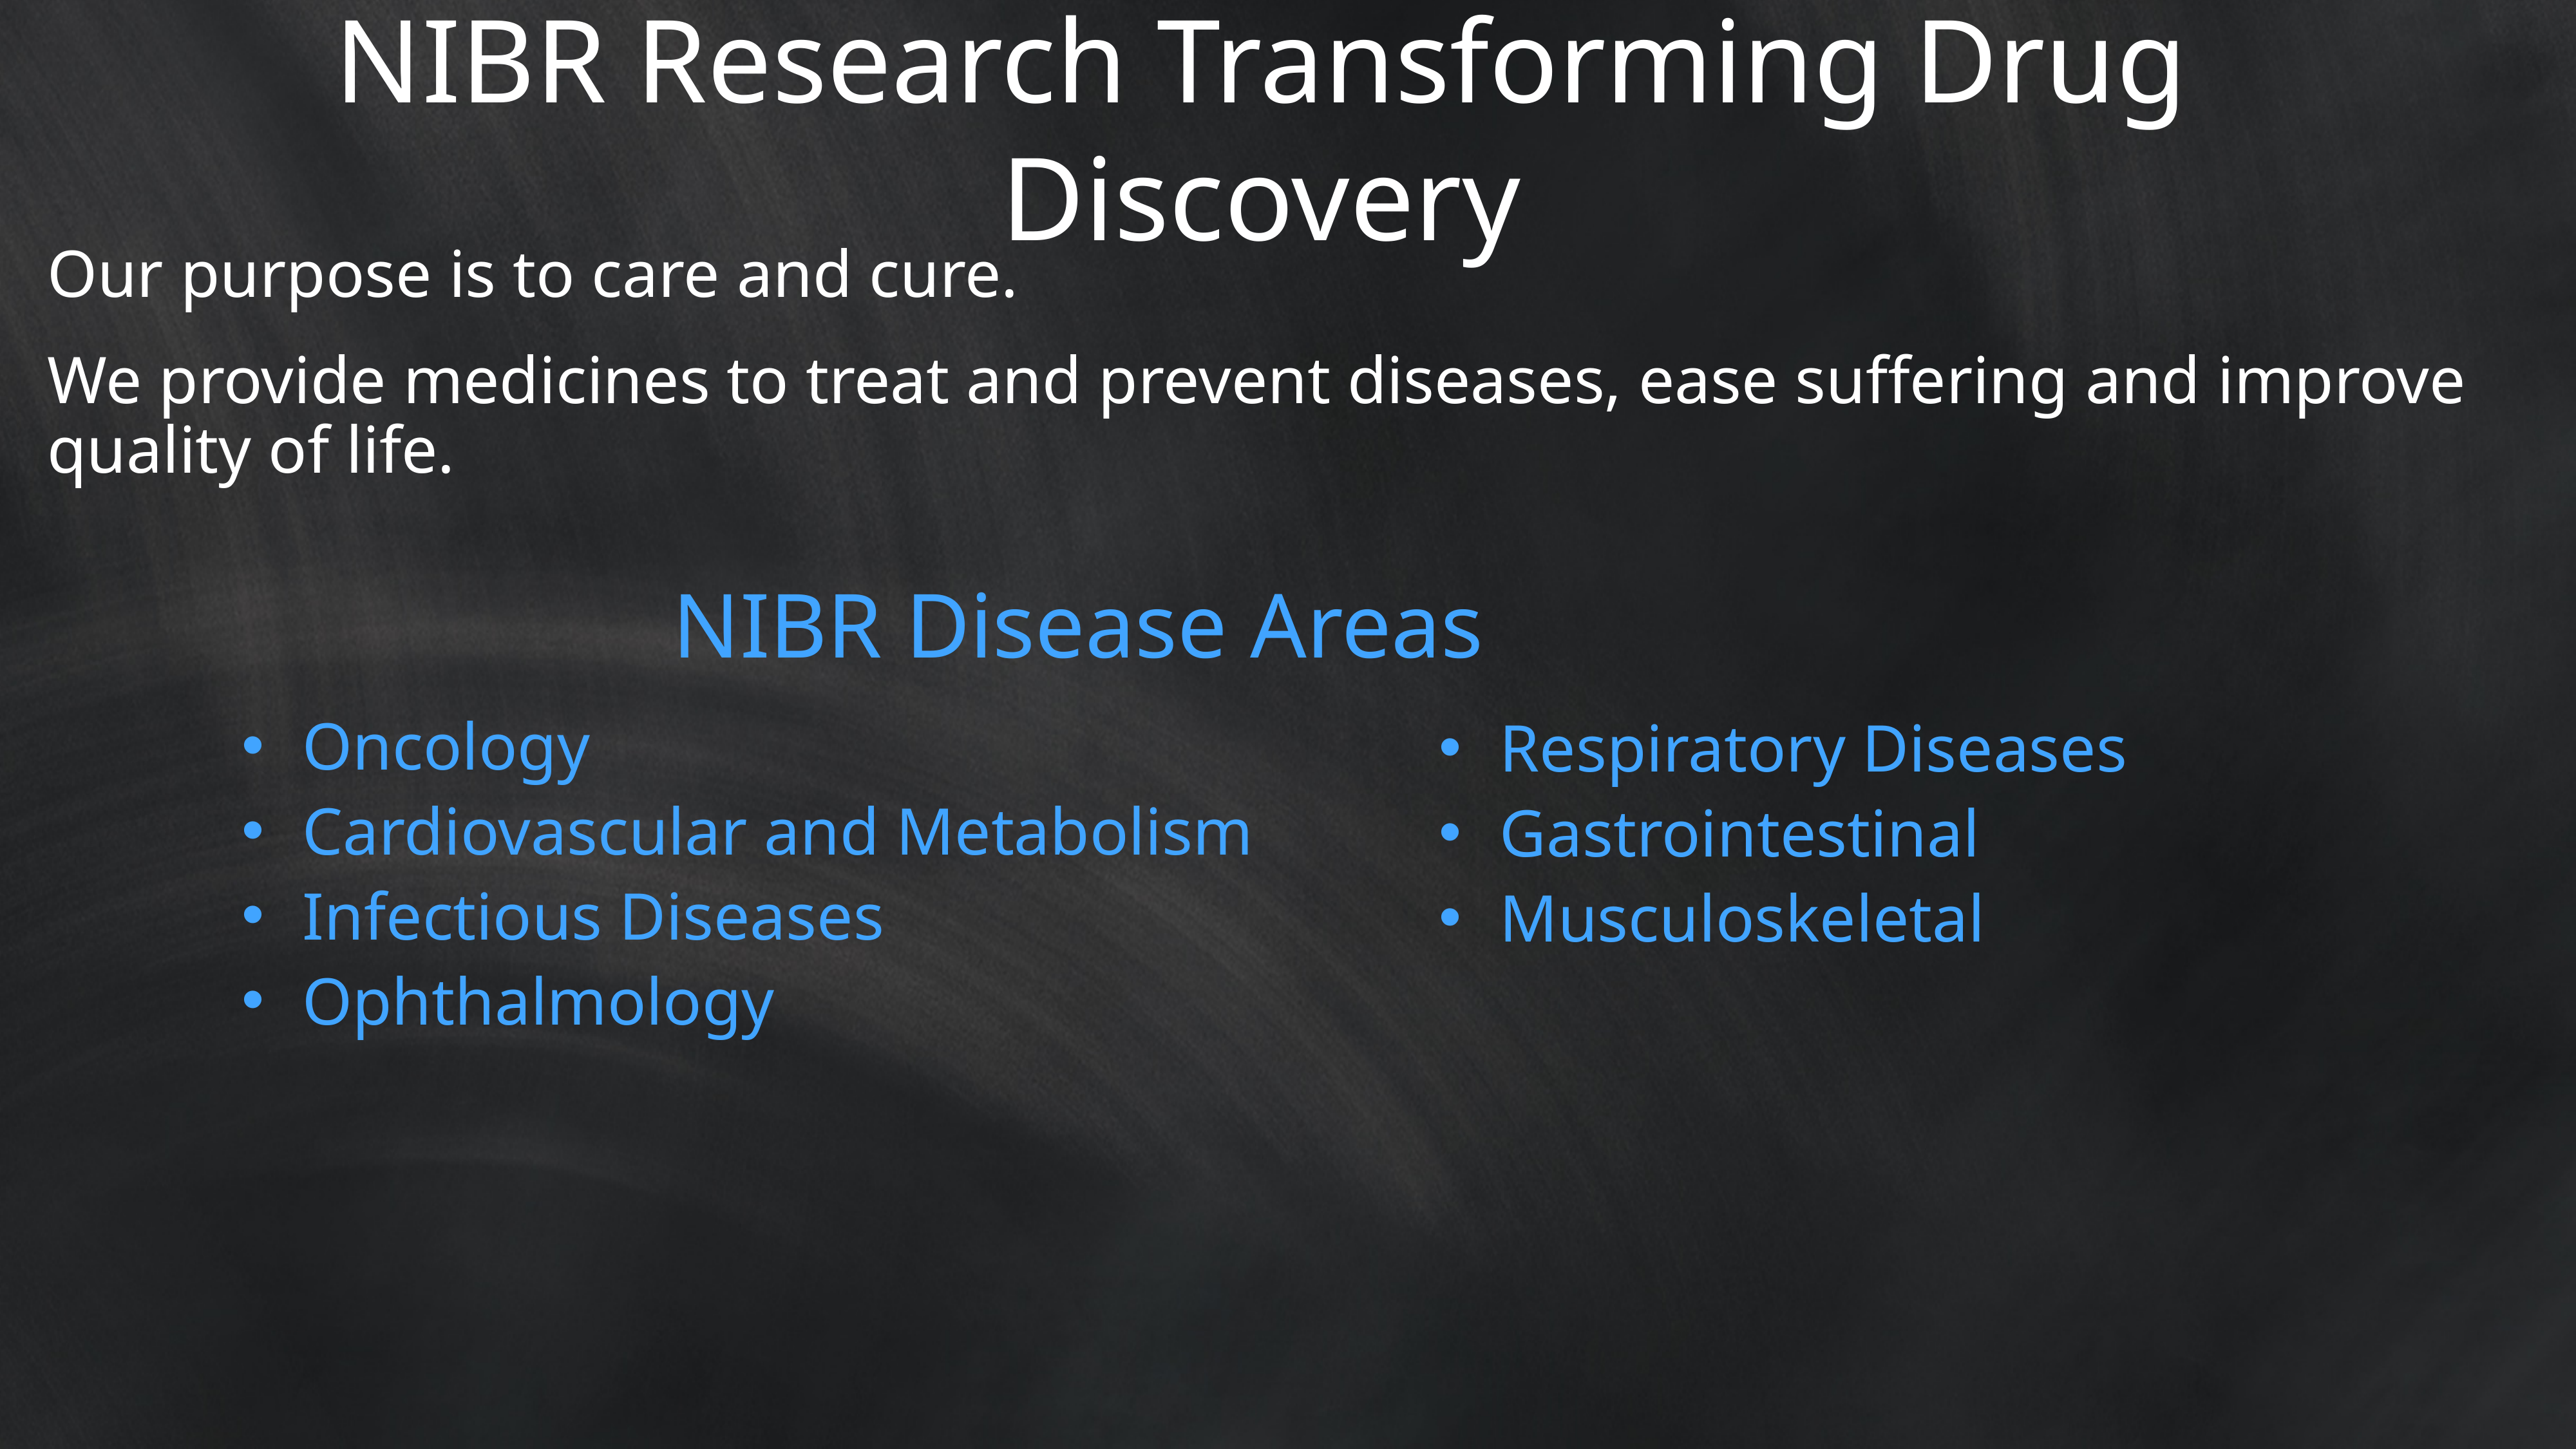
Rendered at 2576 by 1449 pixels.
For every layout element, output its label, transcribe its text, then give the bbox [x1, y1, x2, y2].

text_box Respiratory Diseases Gastrointestinal Musculoskeletal [1434, 694, 2532, 1031]
text_box NIBR Disease Areas [667, 564, 1490, 681]
text_box Oncology Cardiovascular and Metabolism Infectious Diseases Ophthalmology [236, 692, 1334, 1199]
text_box Our purpose is to care and cure. We provide medicines to treat and prevent diseases, ease suffering and improve quality of life. [42, 248, 2532, 493]
title NIBR Research Transforming Drug Discovery [86, 52, 2435, 200]
picture [0, 0, 2576, 1449]
